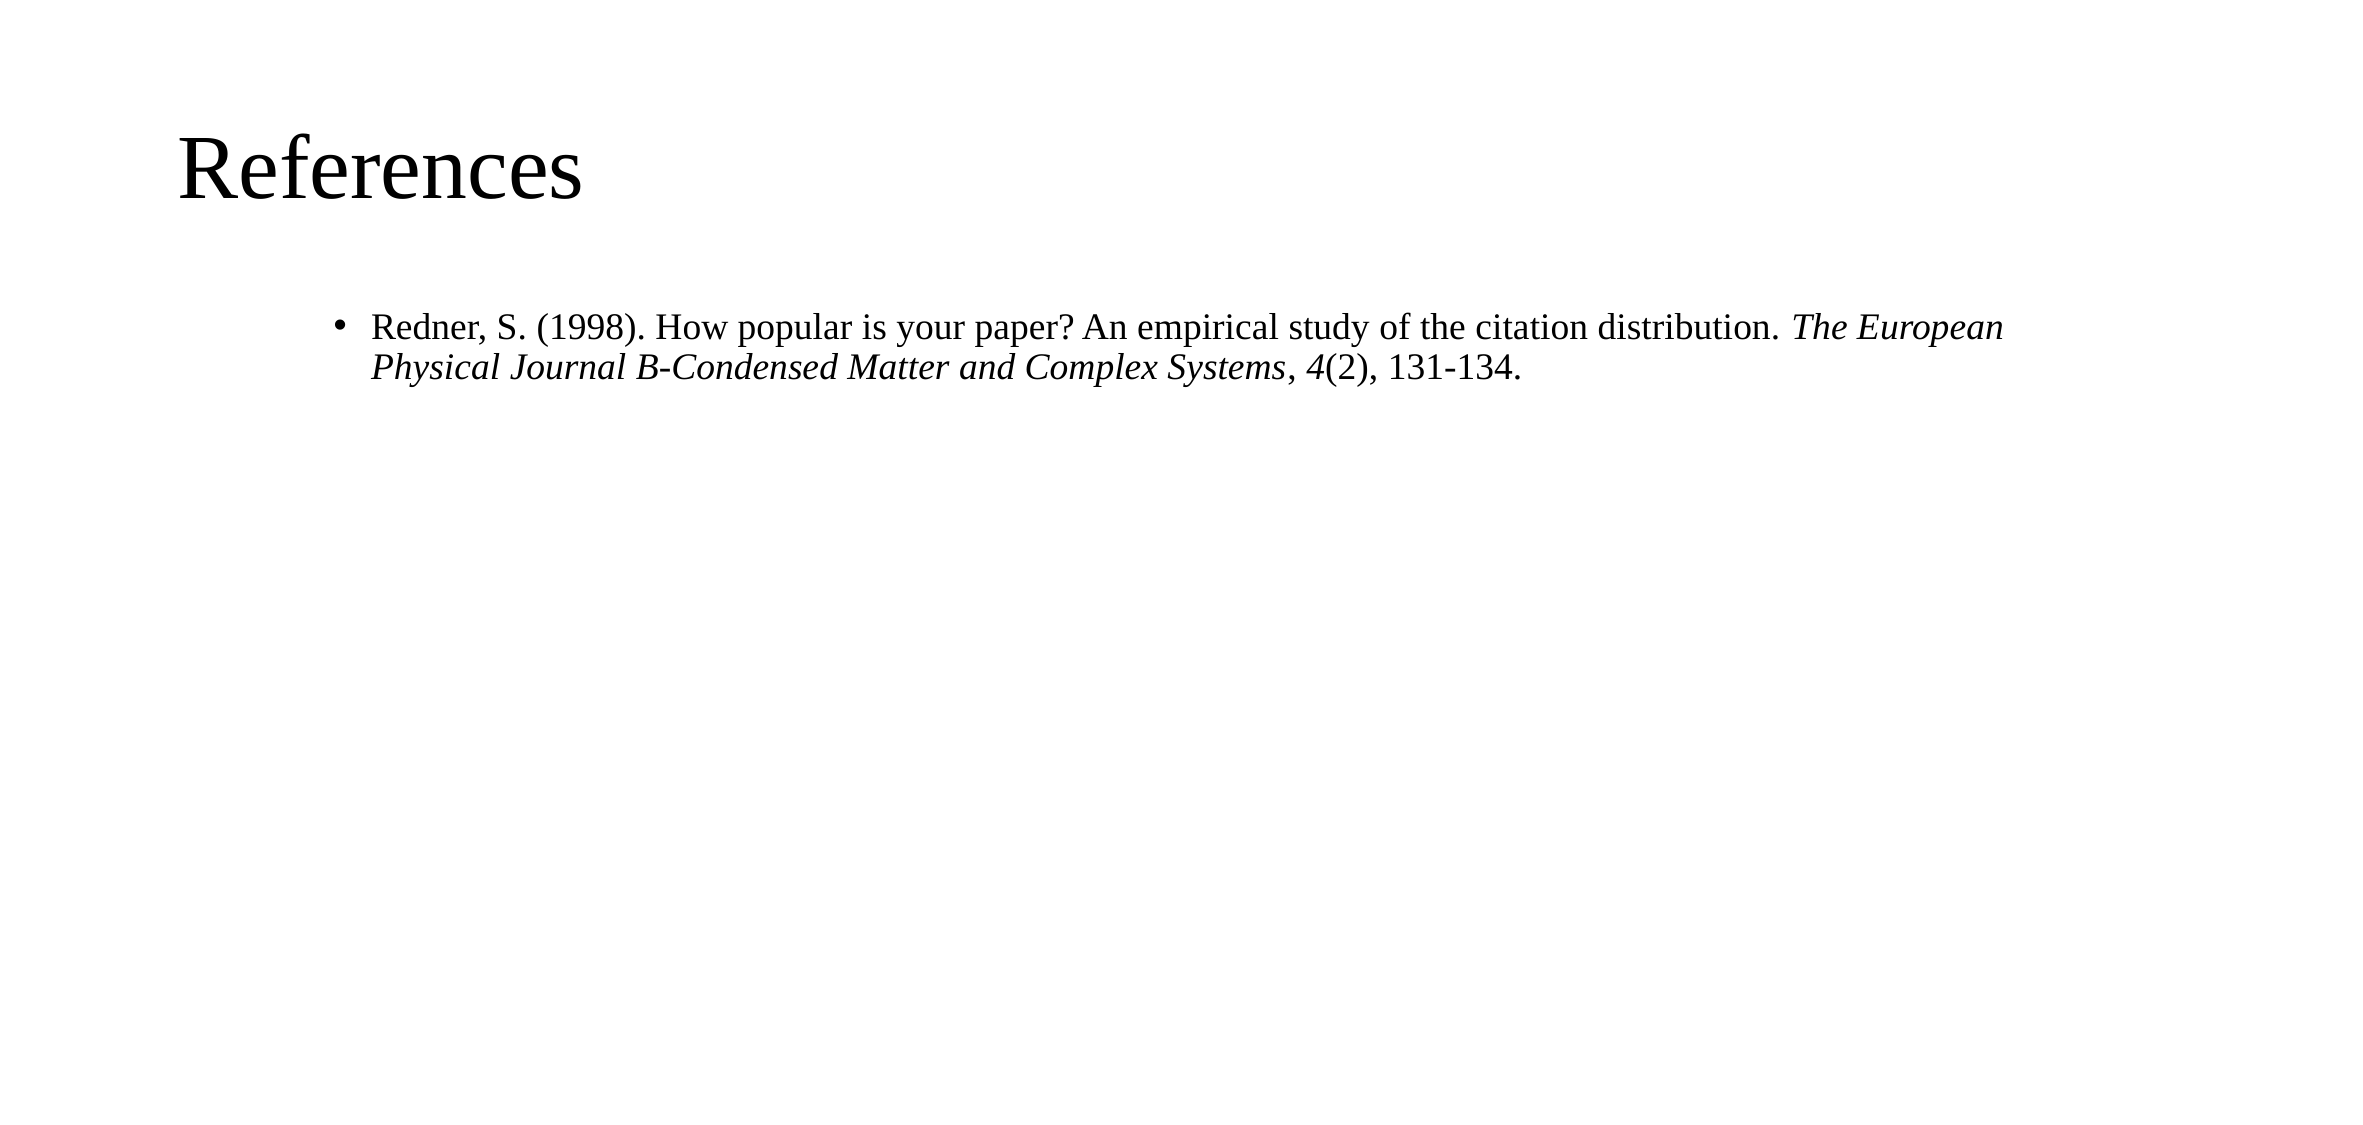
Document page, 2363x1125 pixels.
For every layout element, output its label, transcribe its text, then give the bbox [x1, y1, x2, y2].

title References [162, 59, 2200, 278]
list Redner, S. (1998). How popular is your paper? An empirical study of the citation distribution. The European Physical Journal B-Condensed Matter and Complex Systems, 4(2), 131-134. [318, 299, 2044, 1045]
